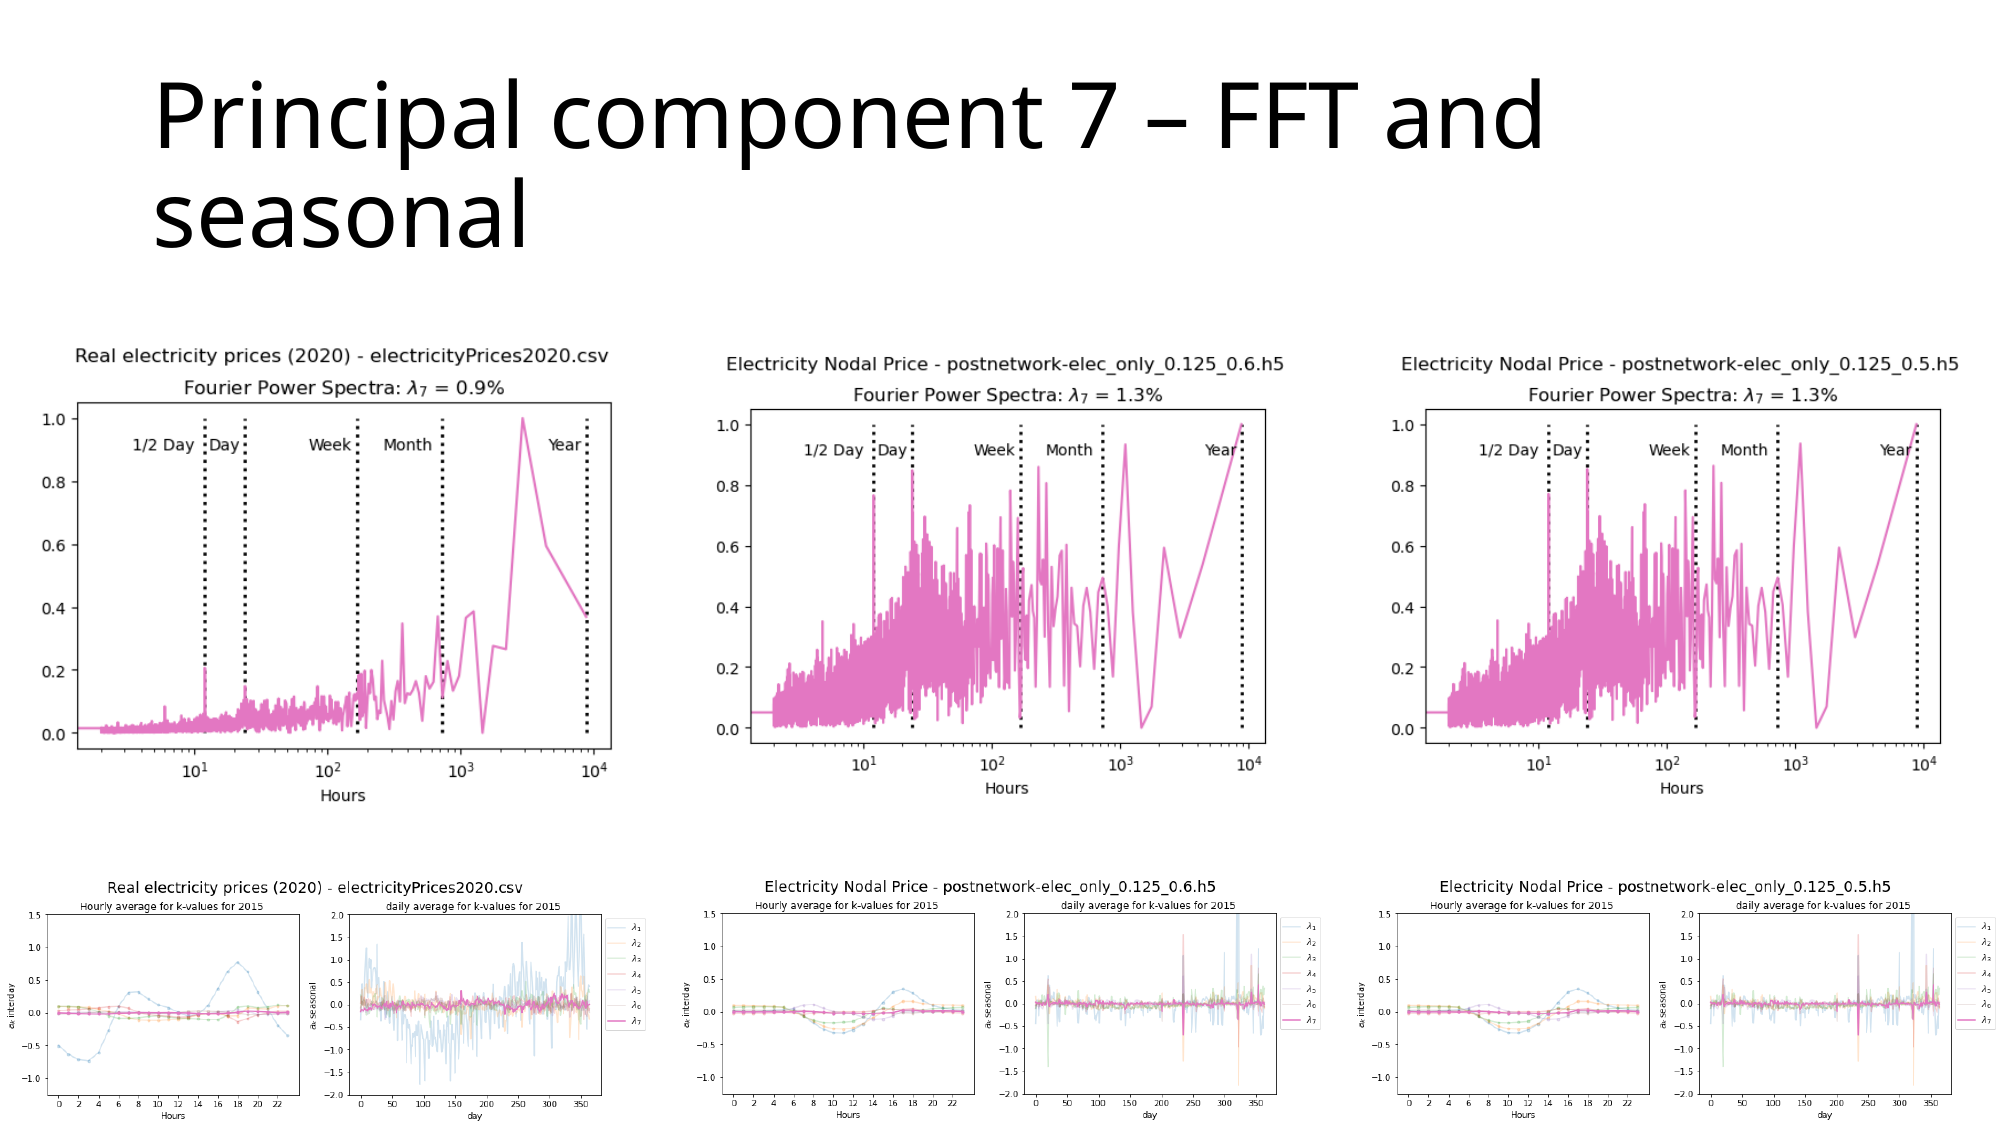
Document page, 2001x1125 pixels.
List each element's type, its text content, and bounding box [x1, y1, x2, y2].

picture [704, 346, 1296, 807]
title Principal component 7 – FFT and seasonal [137, 59, 1863, 278]
picture [1379, 346, 1971, 807]
picture [0, 875, 650, 1125]
picture [29, 337, 621, 815]
picture [1350, 874, 2000, 1125]
picture [675, 874, 1325, 1125]
